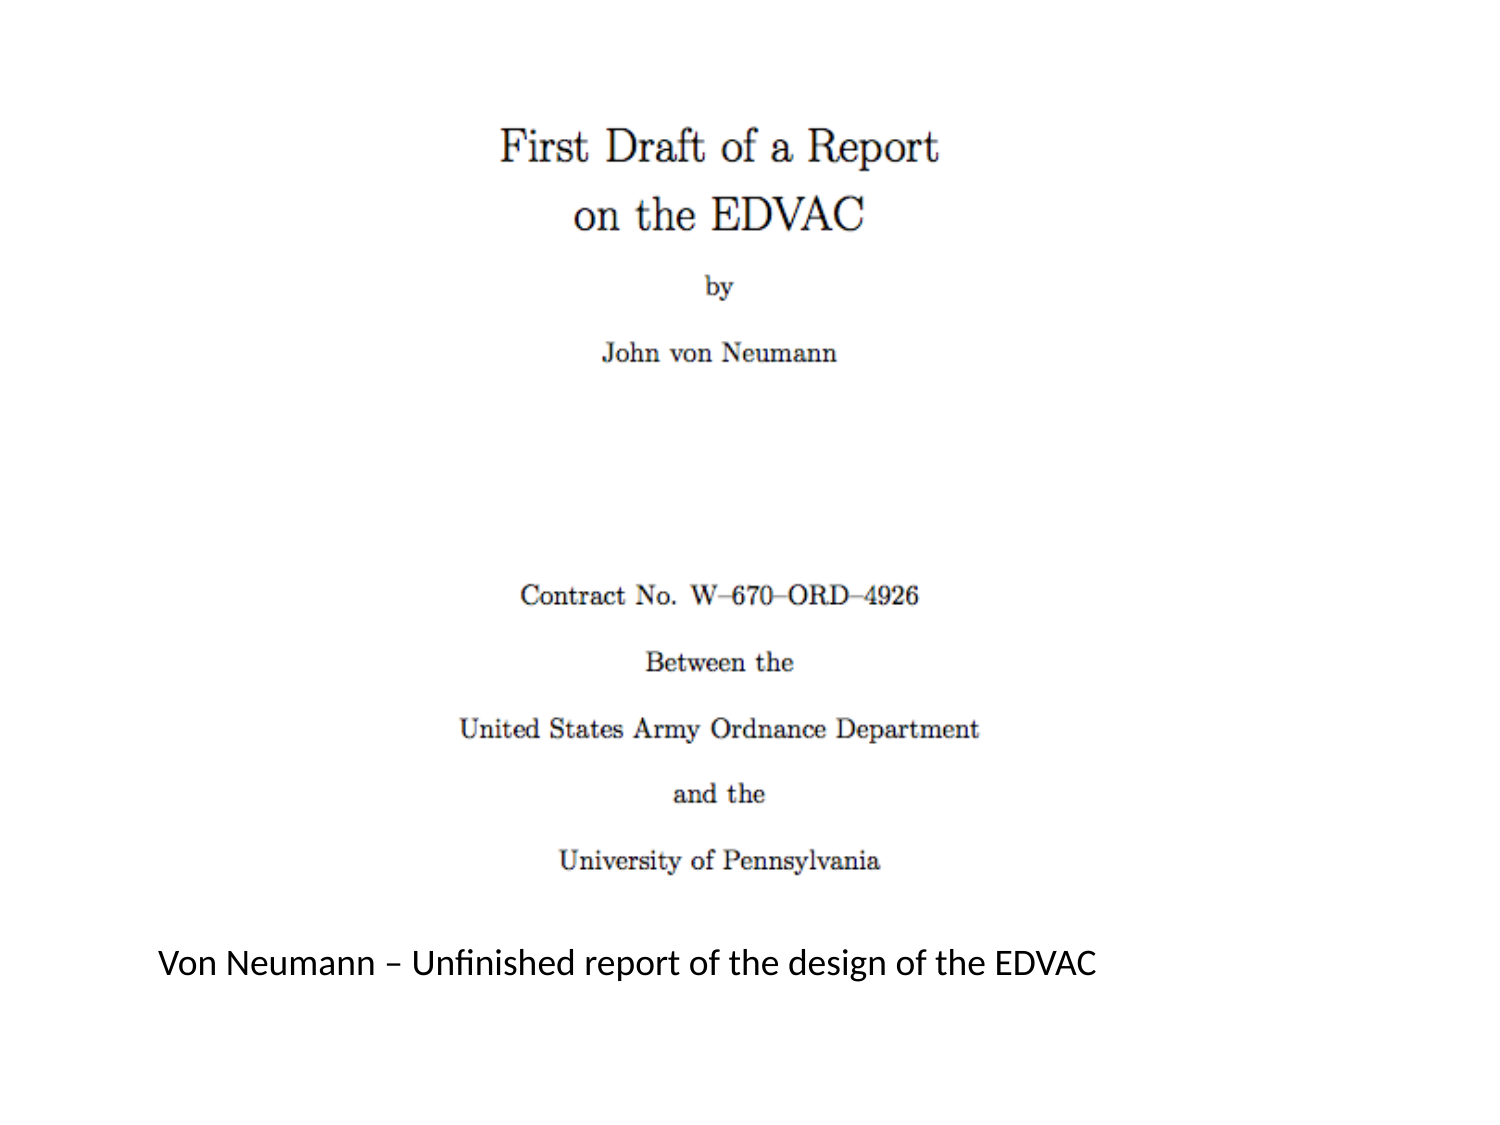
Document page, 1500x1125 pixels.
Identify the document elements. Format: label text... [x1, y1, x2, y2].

picture [353, 88, 1095, 931]
text_box Von Neumann – Unfinished report of the design of the EDVAC [143, 930, 1402, 1036]
